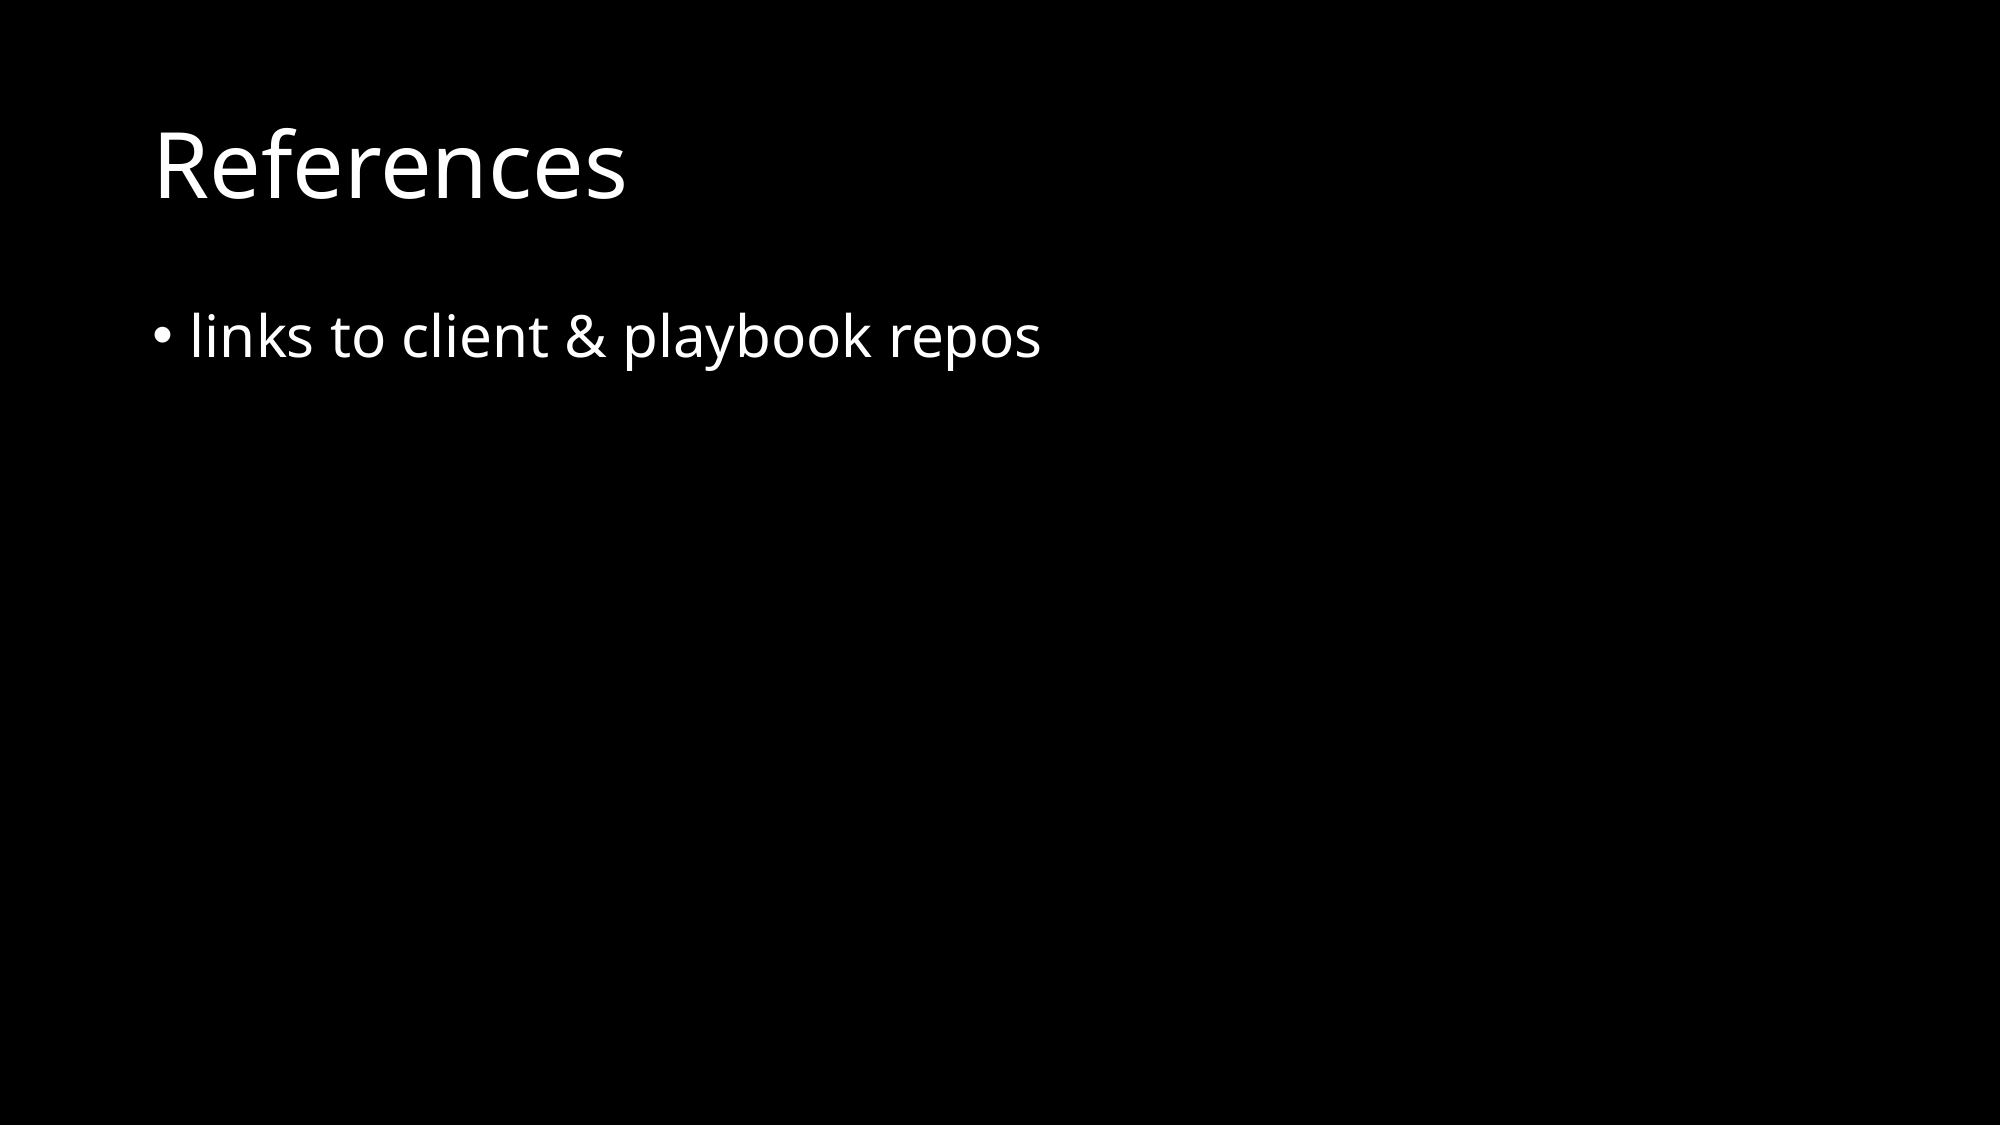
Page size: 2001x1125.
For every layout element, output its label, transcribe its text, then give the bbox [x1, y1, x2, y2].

list links to client & playbook repos [137, 299, 1863, 1014]
title References [137, 59, 1863, 278]
